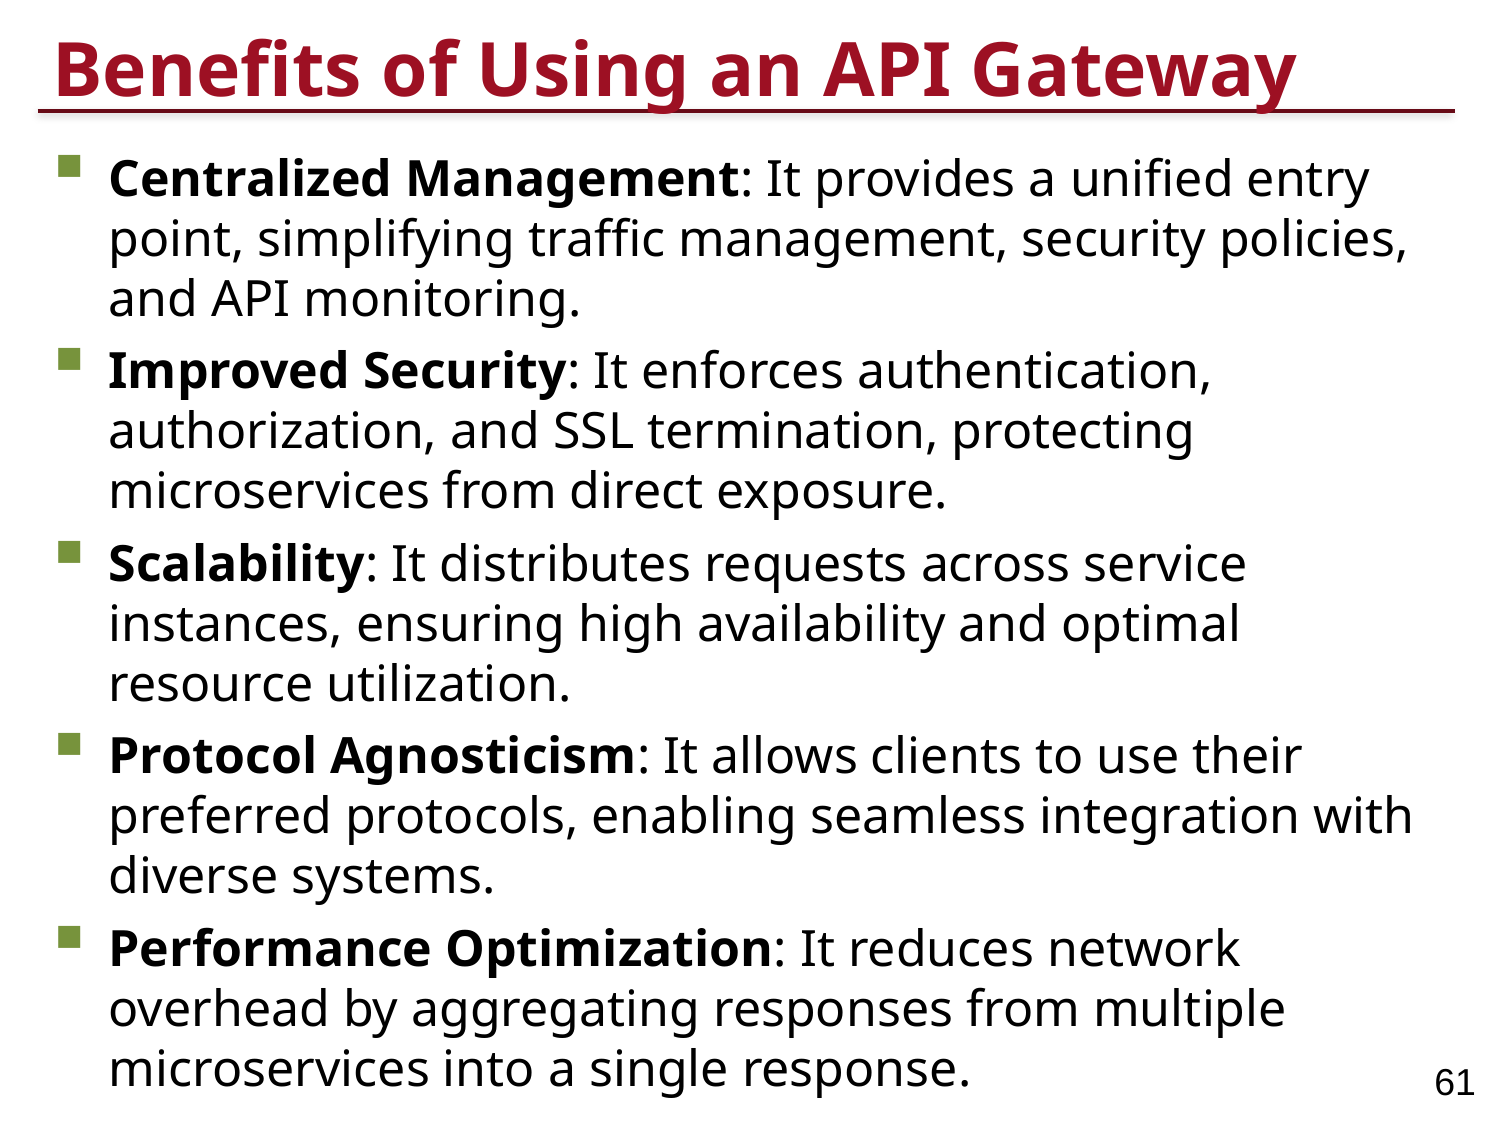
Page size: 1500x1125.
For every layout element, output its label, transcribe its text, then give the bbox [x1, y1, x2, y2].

title Benefits of Using an API Gateway [37, 13, 1455, 120]
slide_number 61 [1419, 1050, 1500, 1125]
list Centralized Management: It provides a unified entry point, simplifying traffic management, security policies, and API monitoring. Improved Security: It enforces authentication, authorization, and SSL termination, protecting microservices from direct exposure. Scalability: It distributes requests across service instances, ensuring high availability and optimal resource utilization. Protocol Agnosticism: It allows clients to use their preferred protocols, enabling seamless integration with diverse systems. Performance Optimization: It reduces network overhead by aggregating responses from multiple microservices into a single response. [37, 138, 1455, 739]
